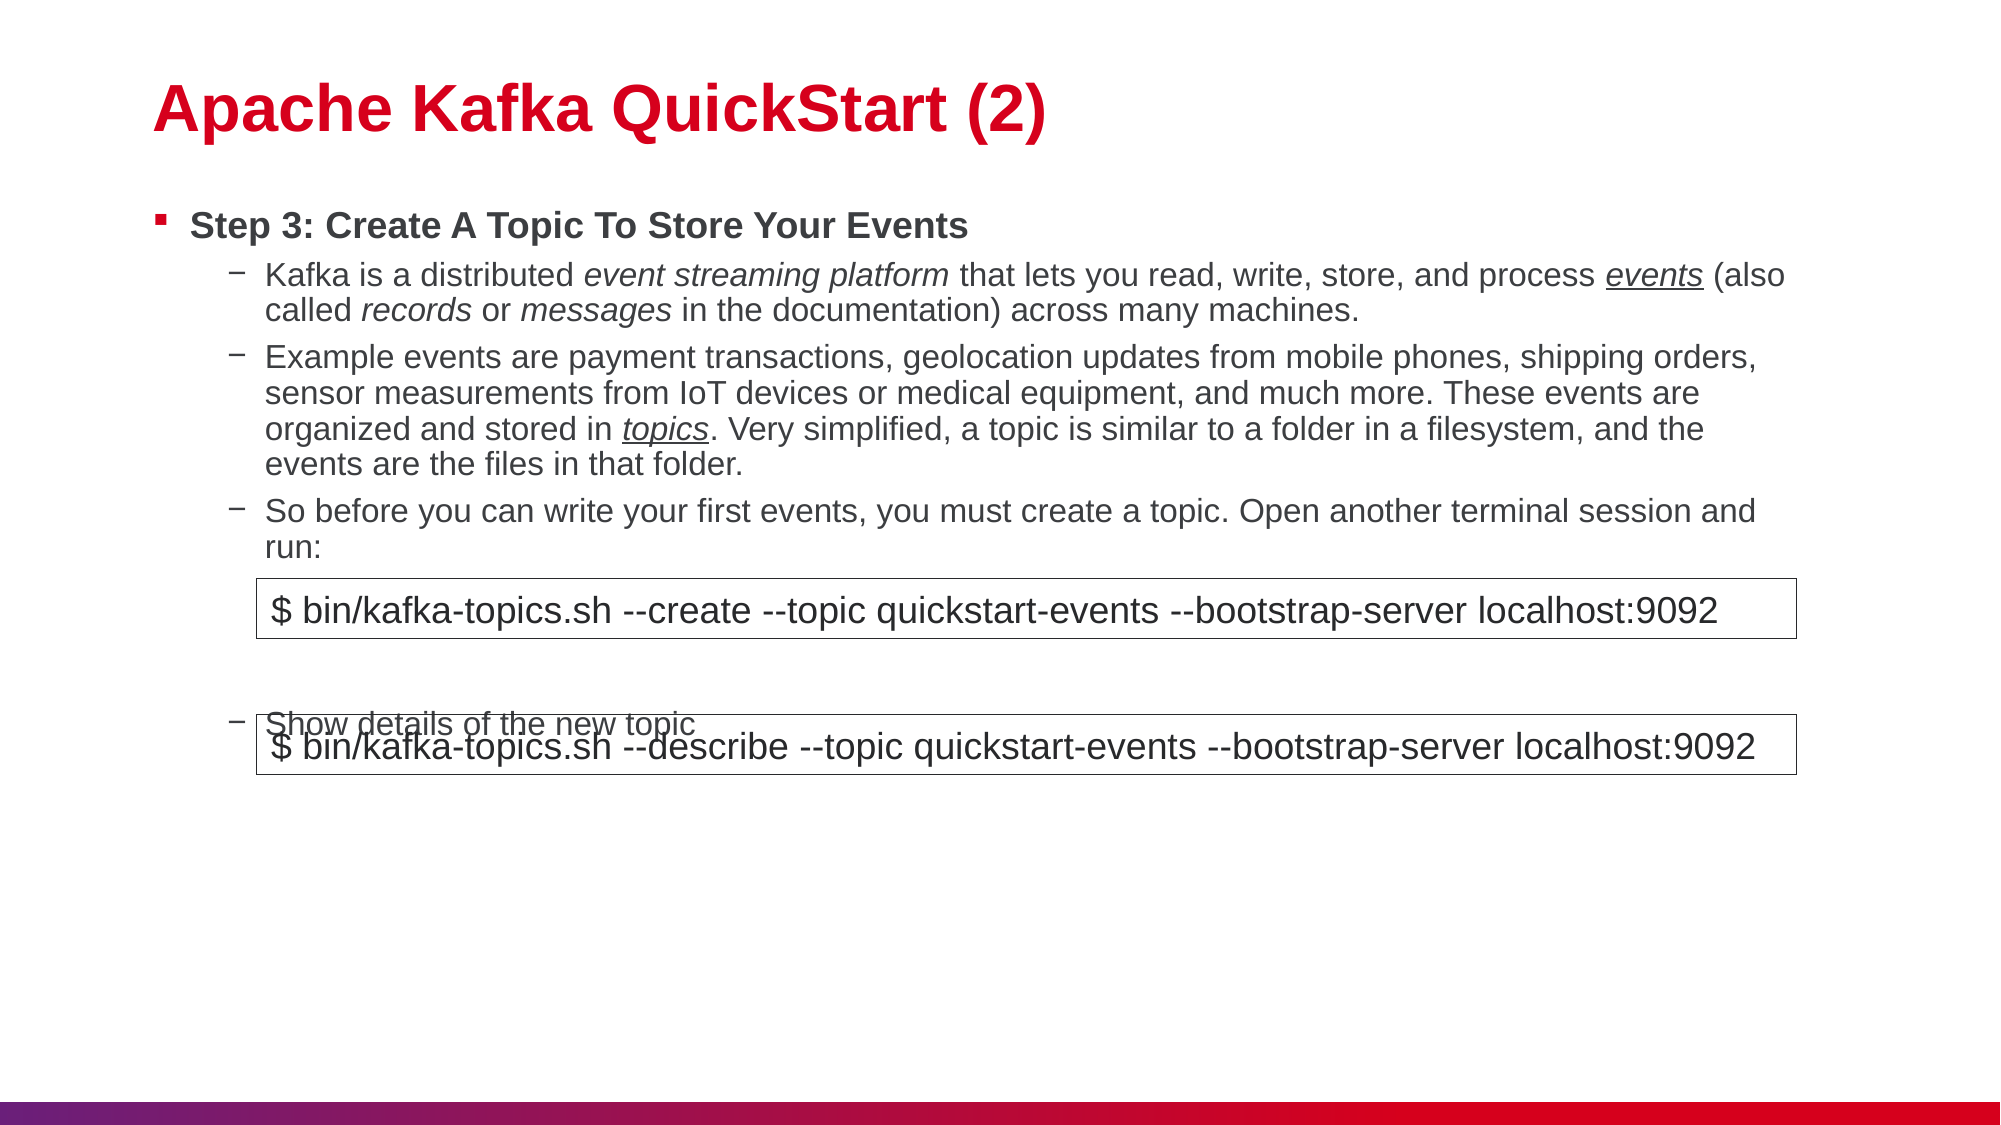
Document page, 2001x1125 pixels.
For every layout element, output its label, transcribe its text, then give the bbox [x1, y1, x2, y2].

list Step 3: Create A Topic To Store Your Events Kafka is a distributed event streaming platform that lets you read, write, store, and process events (also called records or messages in the documentation) across many machines. Example events are payment transactions, geolocation updates from mobile phones, shipping orders, sensor measurements from IoT devices or medical equipment, and much more. These events are organized and stored in topics. Very simplified, a topic is similar to a folder in a filesystem, and the events are the files in that folder. So before you can write your first events, you must create a topic. Open another terminal session and run: Show details of the new topic [137, 198, 1826, 959]
title Apache Kafka QuickStart (2) [137, 66, 1826, 155]
text_box $ bin/kafka-topics.sh --describe --topic quickstart-events --bootstrap-server localhost:9092 [256, 714, 1797, 775]
text_box $ bin/kafka-topics.sh --create --topic quickstart-events --bootstrap-server localhost:9092 [256, 578, 1797, 639]
